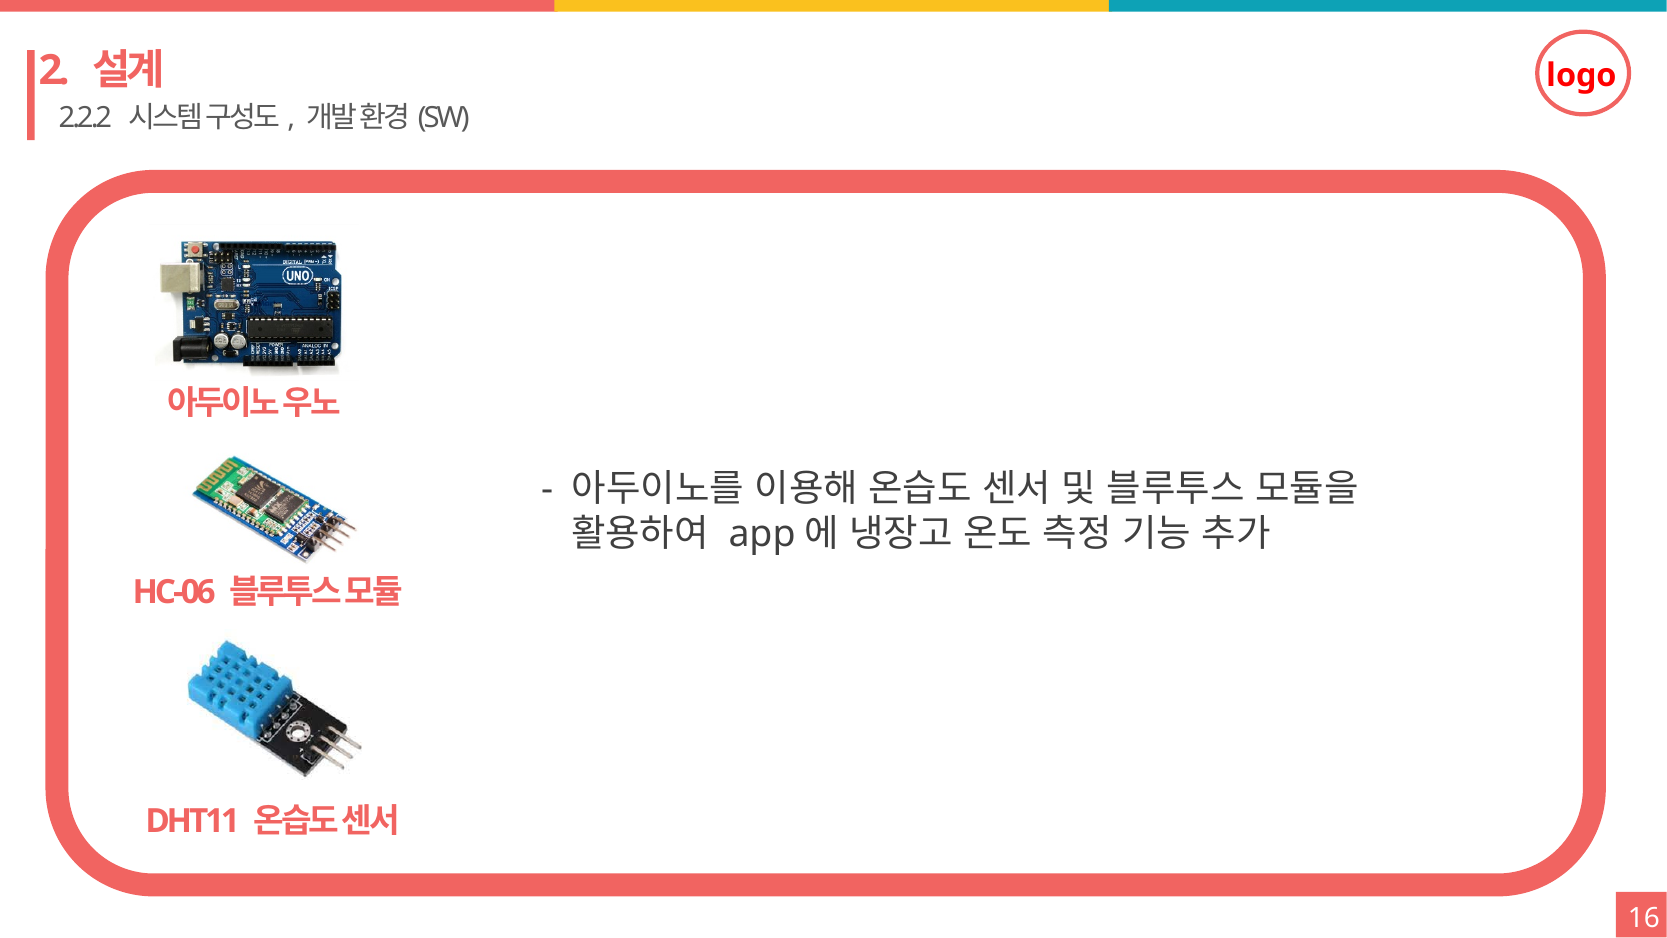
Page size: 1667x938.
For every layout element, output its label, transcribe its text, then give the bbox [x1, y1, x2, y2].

text_box - 아두이노를 이용해 온습도 센서 및 블루투스 모듈을 활용하여 app에 냉장고 온도 측정 기능 추가 [526, 456, 1494, 562]
text_box 2.2.2 시스템 구성도, 개발 환경(SW) [37, 90, 485, 141]
picture [172, 409, 363, 600]
picture [149, 224, 359, 382]
picture [173, 629, 372, 786]
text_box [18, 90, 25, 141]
text_box 2. 설계 [23, 35, 180, 90]
slide_number 16 [1594, 893, 1667, 938]
text_box HC-06 블루투스 모듈 [117, 562, 418, 618]
text_box DHT11 온습도 센서 [130, 791, 415, 846]
text_box 아두이노 우노 [152, 388, 356, 429]
text_box [54, 179, 1597, 888]
text_box [25, 48, 37, 142]
